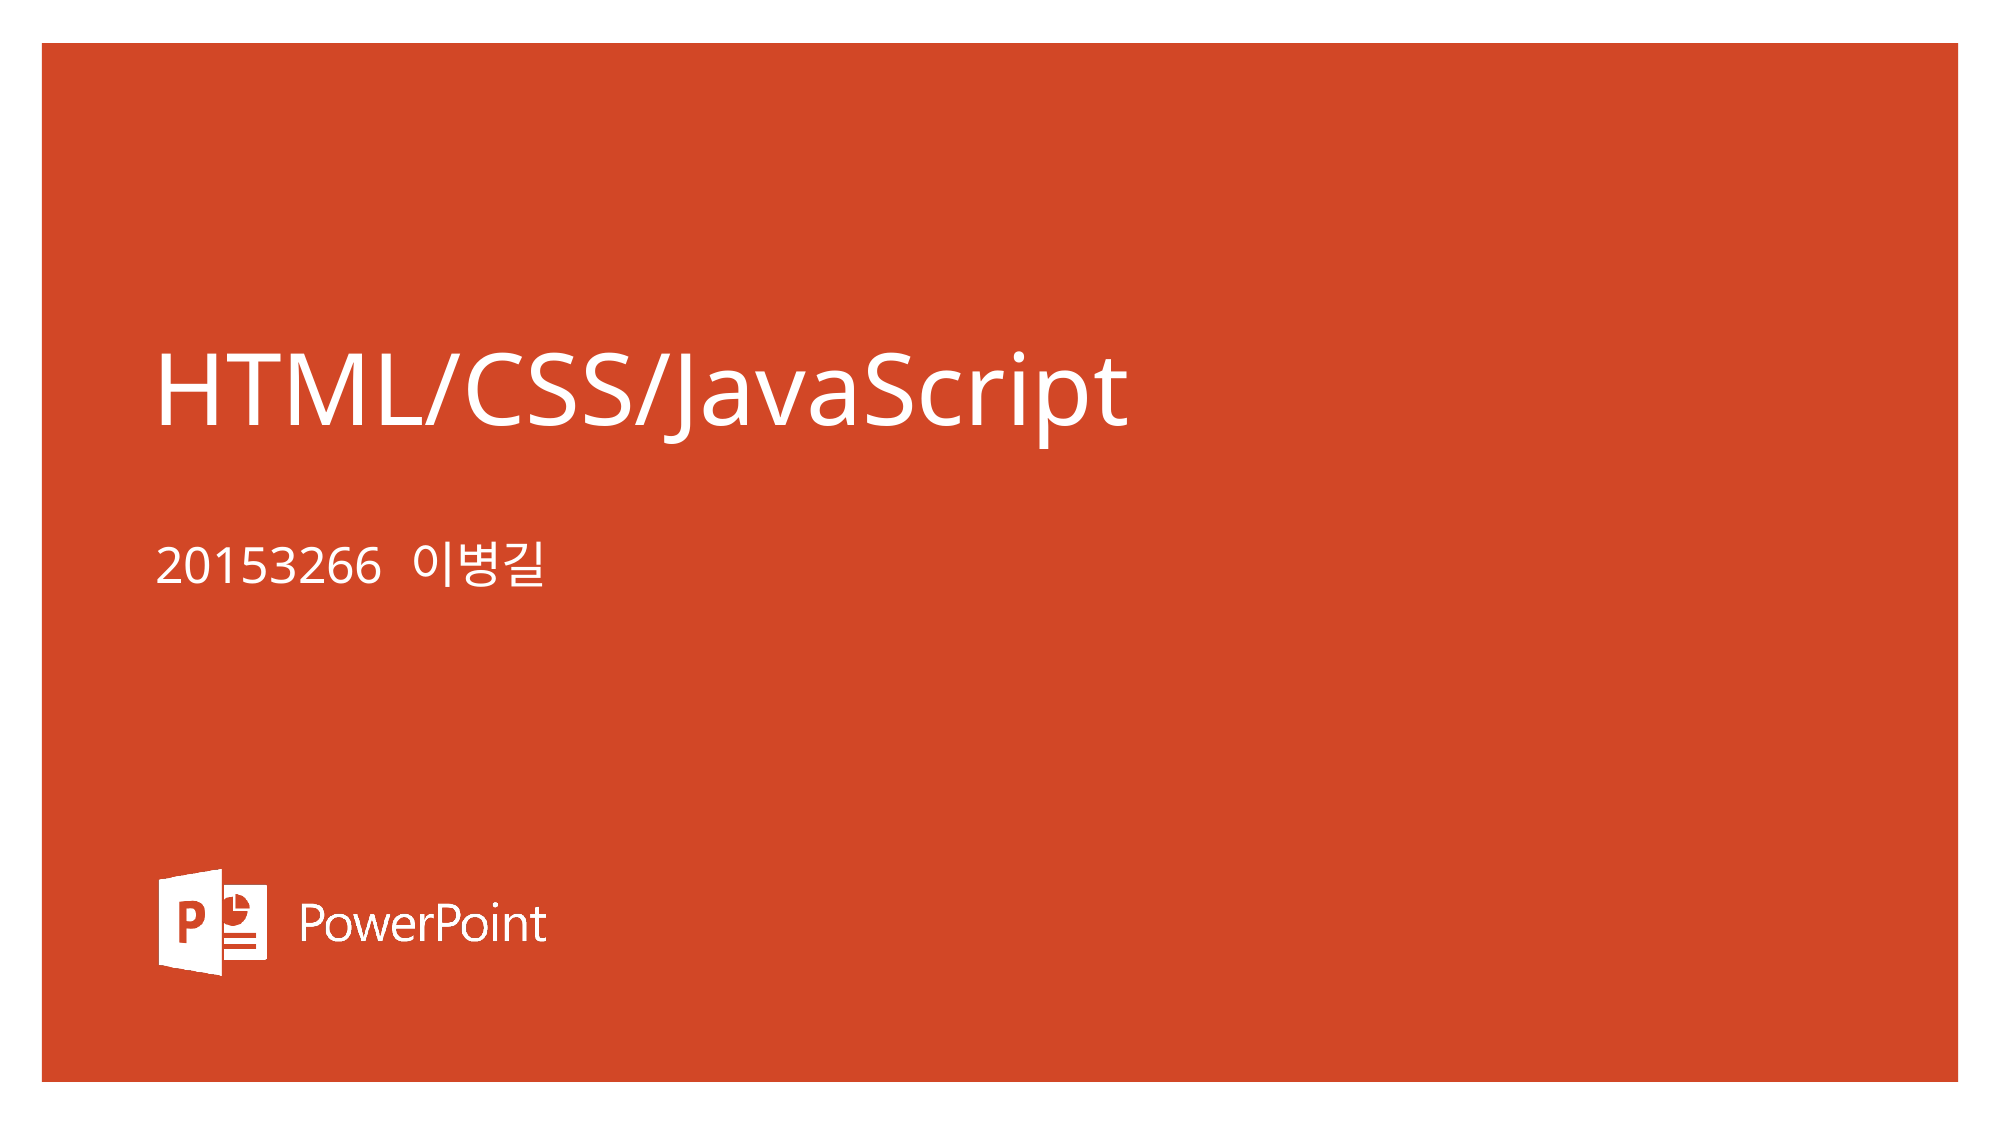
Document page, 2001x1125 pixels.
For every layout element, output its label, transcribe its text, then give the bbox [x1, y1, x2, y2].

picture [148, 854, 555, 990]
title HTML/CSS/JavaScript [137, 190, 1863, 583]
subtitle 20153266 이병길 [140, 481, 1713, 668]
